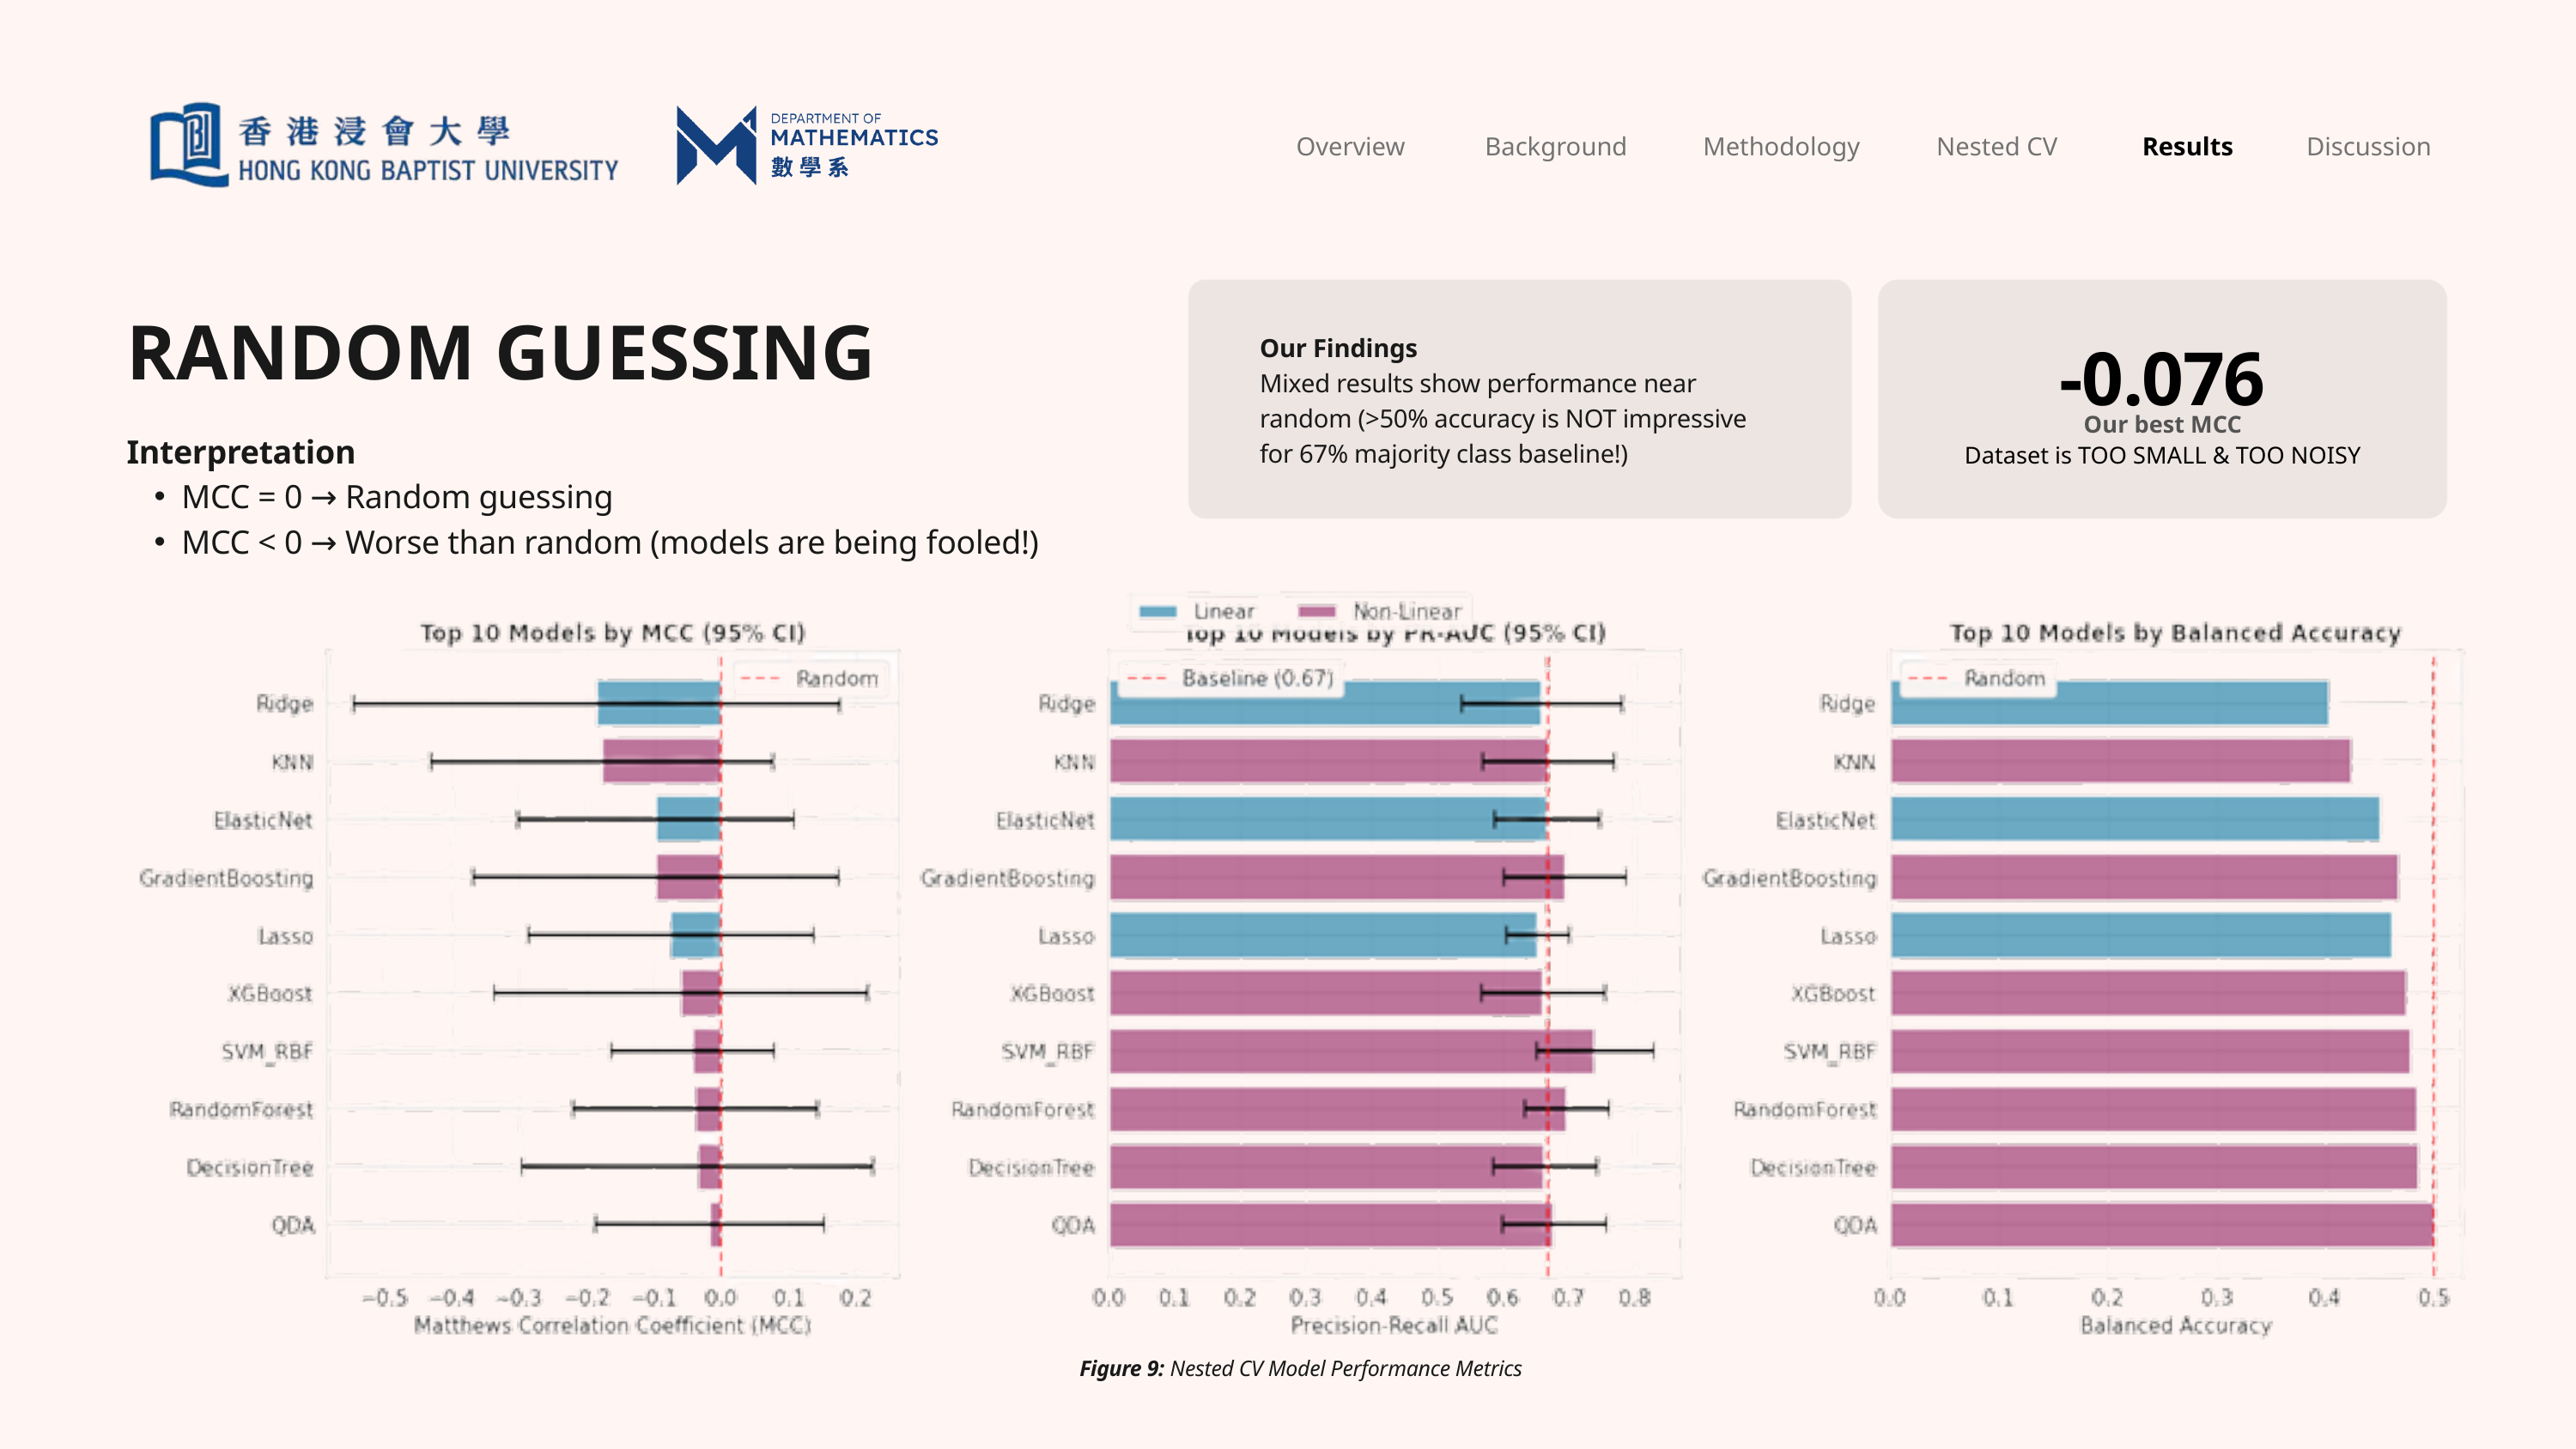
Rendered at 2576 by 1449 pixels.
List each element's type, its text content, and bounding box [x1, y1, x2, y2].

text_box Nested CV [1936, 125, 2106, 161]
text_box RANDOM GUESSING [126, 319, 922, 396]
text_box Methodology [1703, 125, 1901, 161]
text_box [665, 101, 948, 189]
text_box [1188, 279, 1852, 519]
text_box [1877, 279, 2448, 519]
text_box Figure 9: Nested CV Model Performance Metrics [872, 1355, 1730, 1381]
text_box Background [1485, 125, 1668, 161]
text_box [126, 583, 2476, 1349]
text_box Discussion [2306, 125, 2476, 161]
text_box Overview [1296, 125, 1449, 161]
text_box [144, 99, 622, 191]
text_box Interpretation MCC = 0 → Random guessing MCC < 0 → Worse than random (models are being fooled!) [126, 425, 1232, 561]
text_box Results [2142, 125, 2270, 161]
